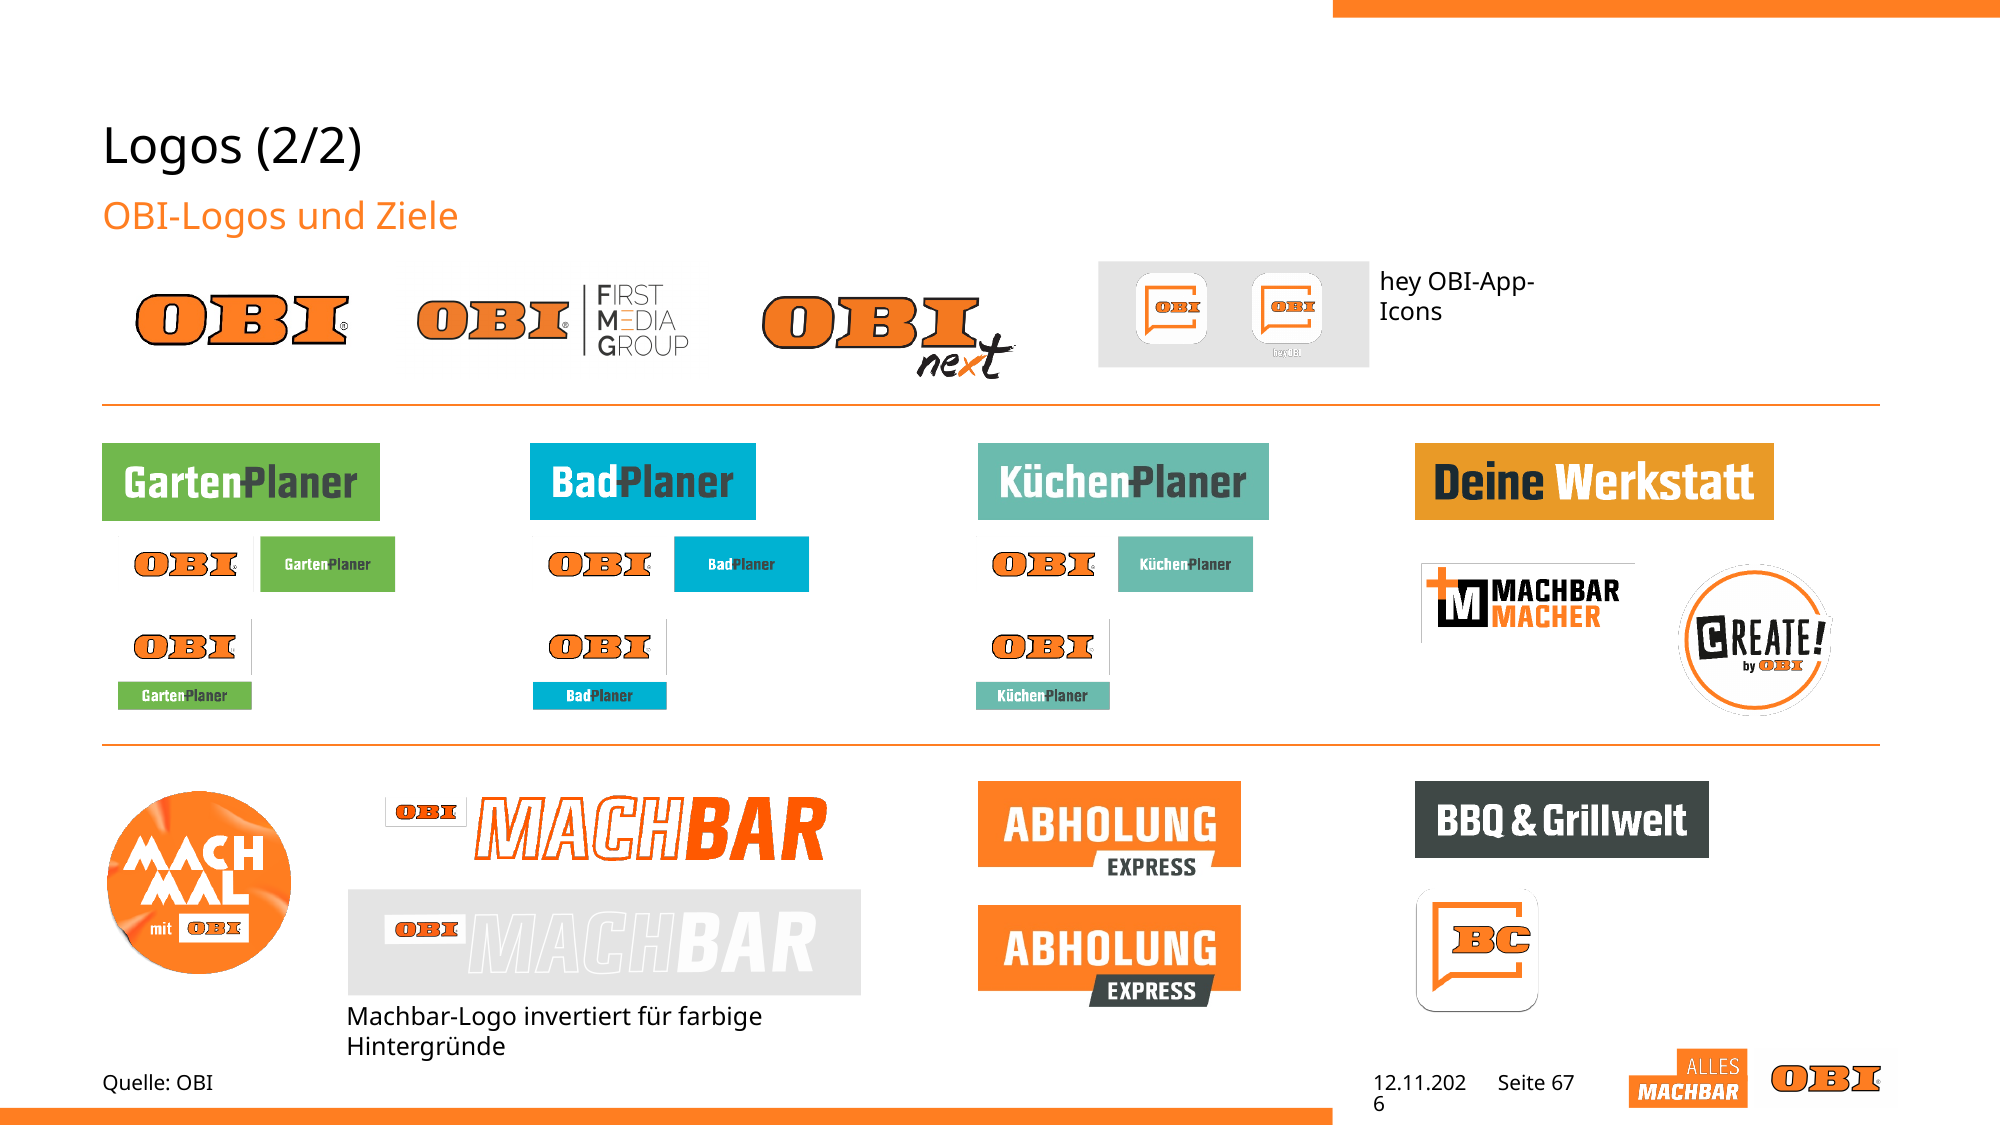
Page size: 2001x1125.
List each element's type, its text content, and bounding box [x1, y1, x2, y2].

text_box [516, 443, 825, 725]
picture [978, 781, 1241, 883]
slide_number Seite 67 [1497, 1071, 1588, 1097]
picture [395, 261, 709, 379]
picture [1638, 1058, 1739, 1100]
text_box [346, 889, 861, 1031]
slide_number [1373, 1071, 1475, 1097]
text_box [1098, 261, 1563, 368]
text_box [102, 443, 411, 725]
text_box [960, 443, 1269, 725]
list OBI-Logos und Ziele [102, 192, 1880, 238]
picture [762, 296, 1016, 379]
picture [1415, 781, 1709, 858]
picture [374, 782, 839, 873]
picture [107, 791, 291, 974]
picture [978, 905, 1241, 1007]
picture [102, 261, 382, 378]
picture [360, 886, 839, 1002]
picture [1415, 888, 1539, 1013]
picture [1252, 273, 1322, 358]
picture [1754, 1048, 1898, 1107]
footer Quelle: OBI [102, 1071, 1271, 1097]
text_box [1405, 443, 1833, 716]
picture [1136, 273, 1207, 344]
title Logos (2/2) [102, 112, 1880, 174]
